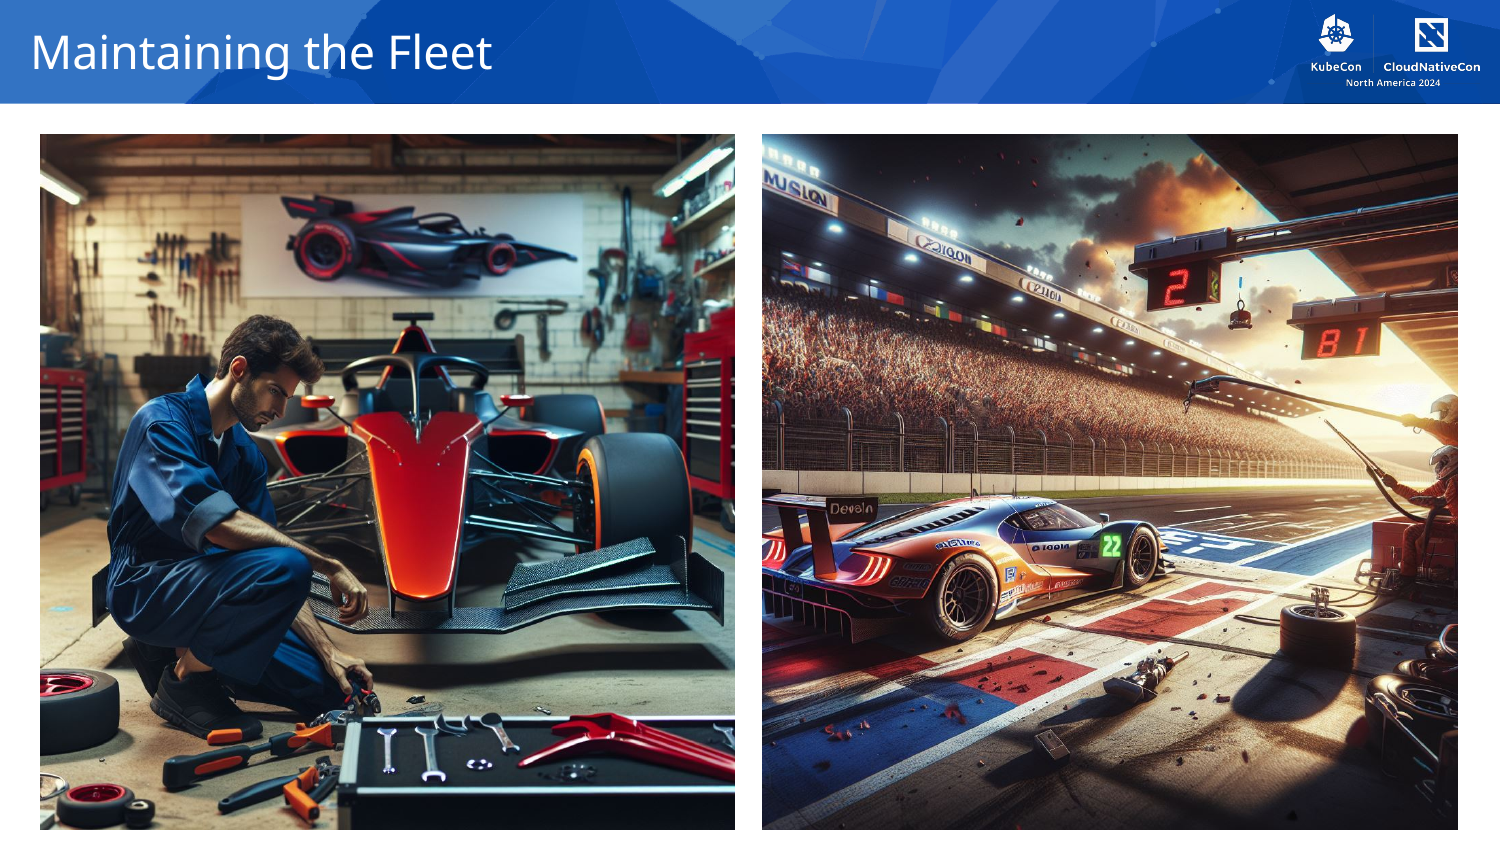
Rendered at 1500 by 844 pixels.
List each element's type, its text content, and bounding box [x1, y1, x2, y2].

picture [1307, 14, 1480, 89]
title Maintaining the Fleet [14, 4, 1277, 99]
picture [762, 134, 1458, 831]
picture [39, 134, 736, 831]
